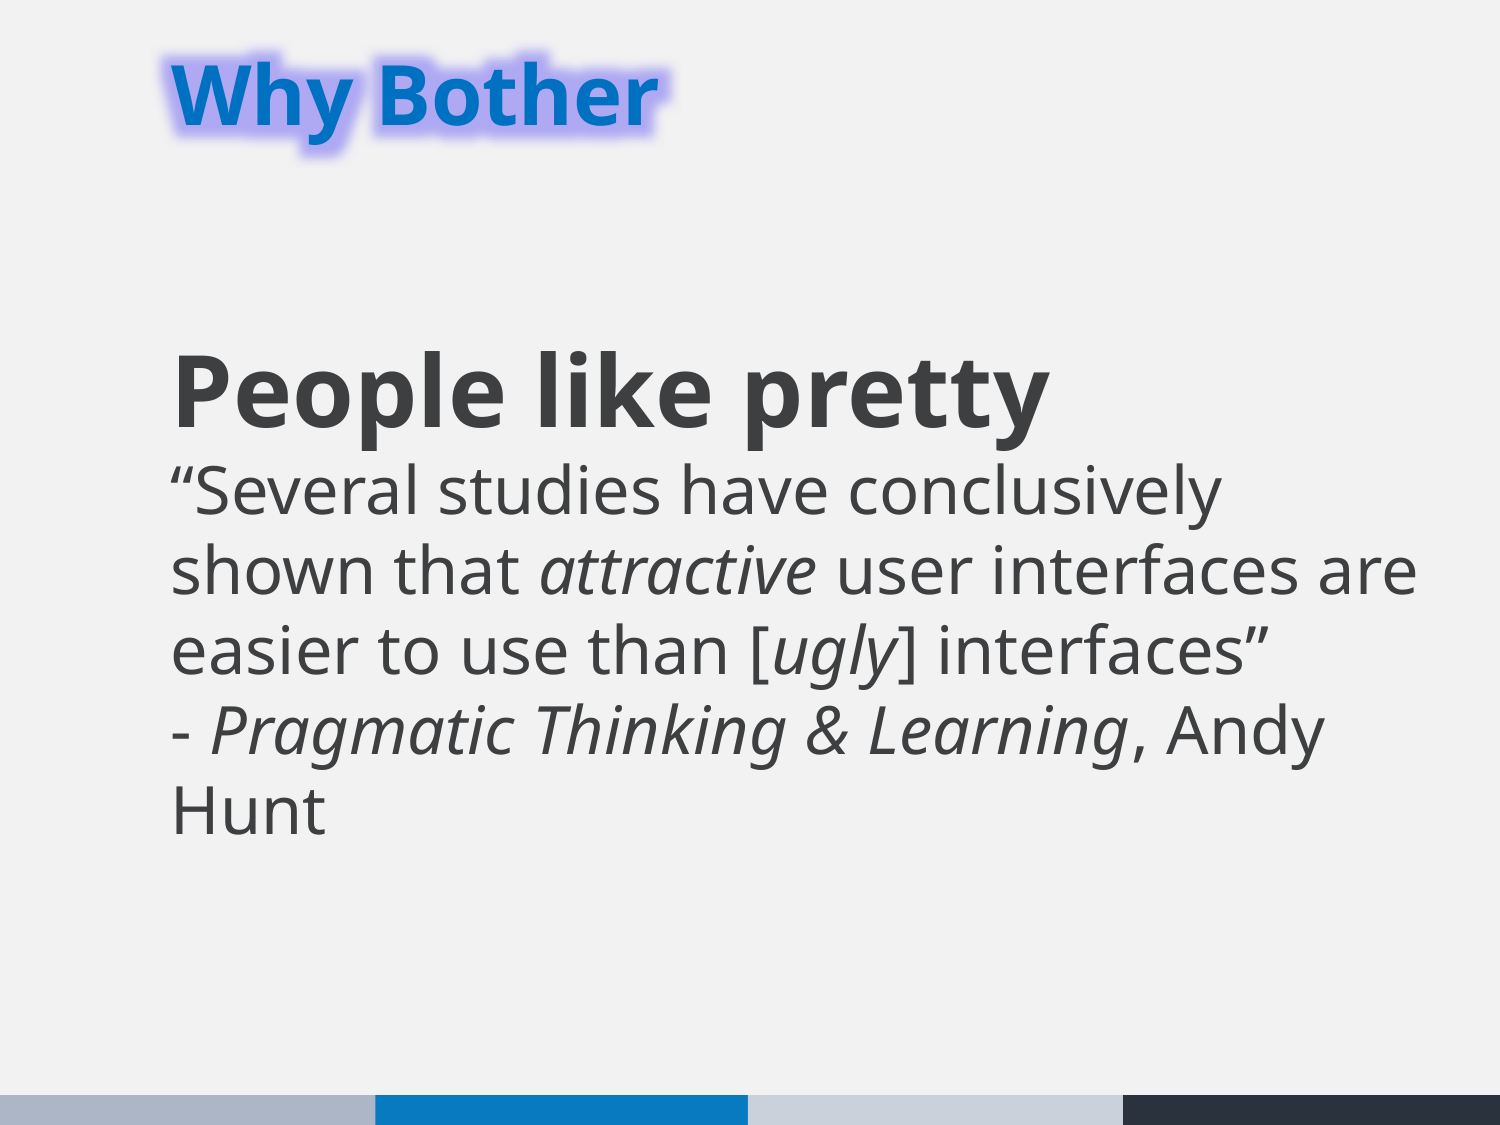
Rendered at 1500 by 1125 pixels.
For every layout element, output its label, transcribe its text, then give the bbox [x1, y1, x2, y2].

text_box Why Bother [155, 4, 1406, 193]
text_box People like pretty “Several studies have conclusively shown that attractive user interfaces are easier to use than [ugly] interfaces” - Pragmatic Thinking & Learning, Andy Hunt [155, 320, 1444, 780]
